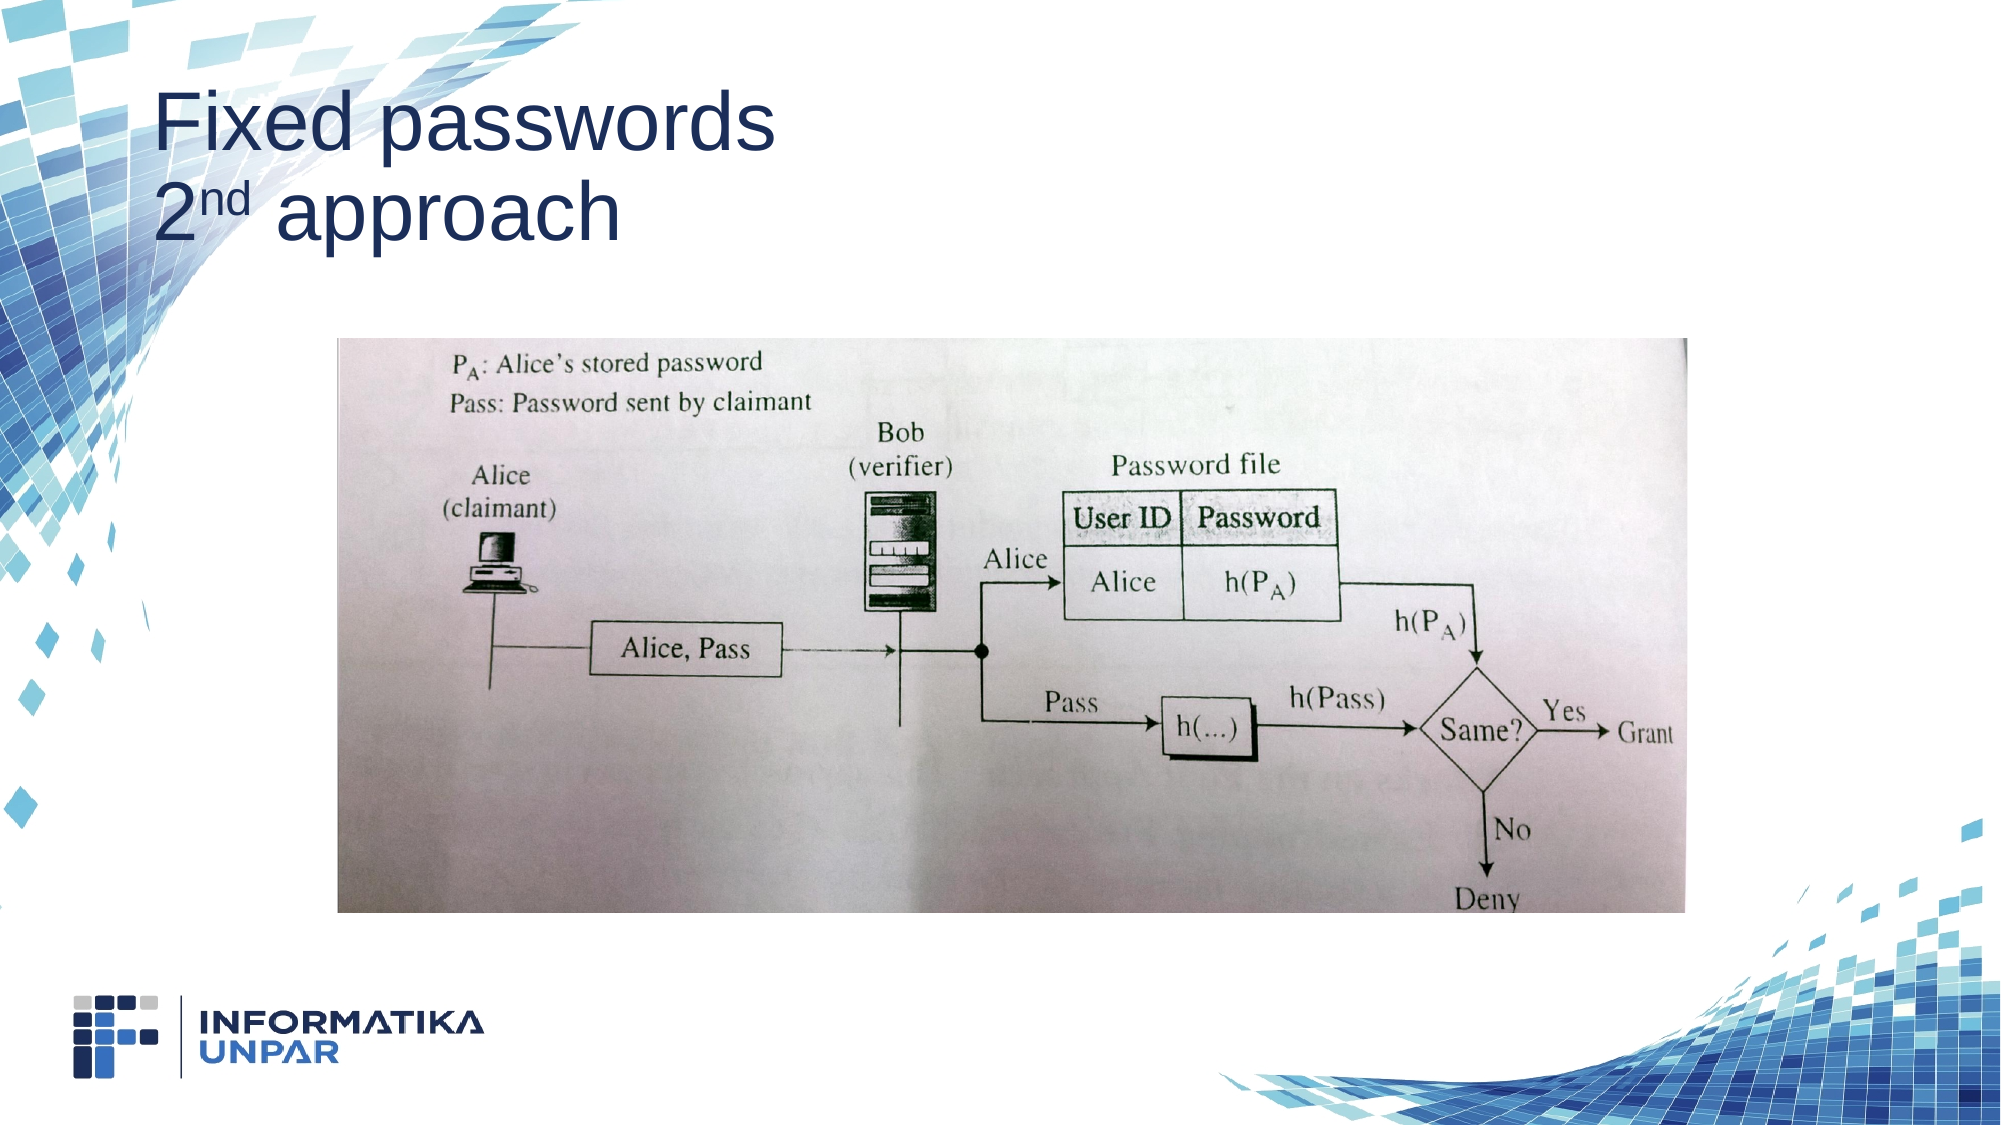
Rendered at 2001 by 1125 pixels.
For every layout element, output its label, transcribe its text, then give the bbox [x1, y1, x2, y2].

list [312, 337, 1688, 913]
picture [0, 0, 2001, 1125]
title Fixed passwords 2nd approach [137, 59, 1863, 278]
